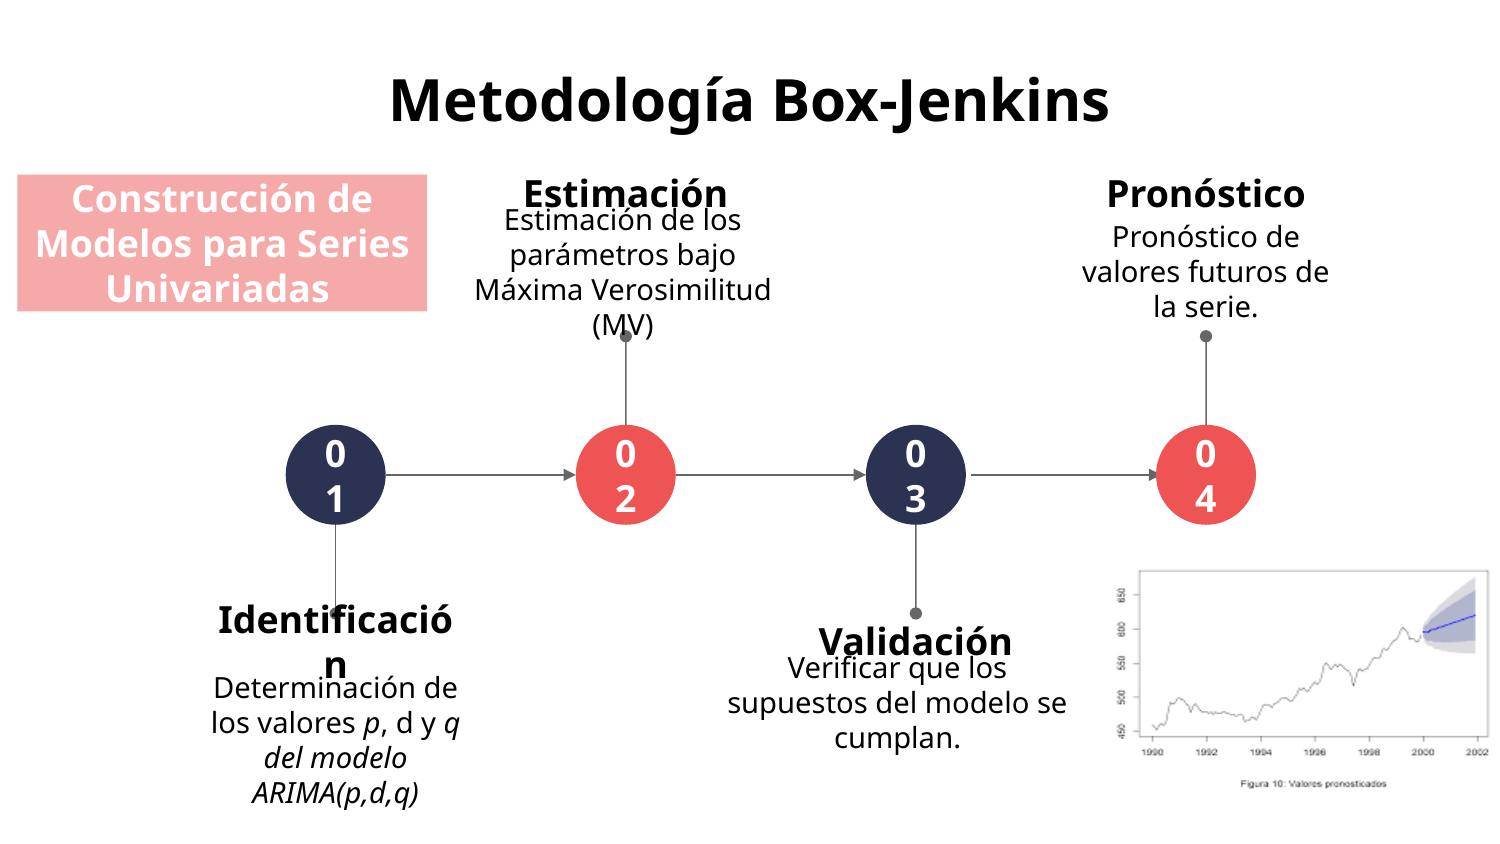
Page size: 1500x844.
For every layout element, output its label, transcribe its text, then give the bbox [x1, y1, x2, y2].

picture [1089, 561, 1500, 791]
text_box Construcción de Modelos para Series Univariadas [17, 220, 428, 266]
text_box [17, 174, 428, 220]
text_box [438, 164, 808, 525]
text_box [190, 424, 481, 770]
text_box [17, 266, 428, 312]
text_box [704, 424, 1091, 770]
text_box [1061, 164, 1352, 525]
title Metodología Box-Jenkins [75, 67, 1425, 129]
